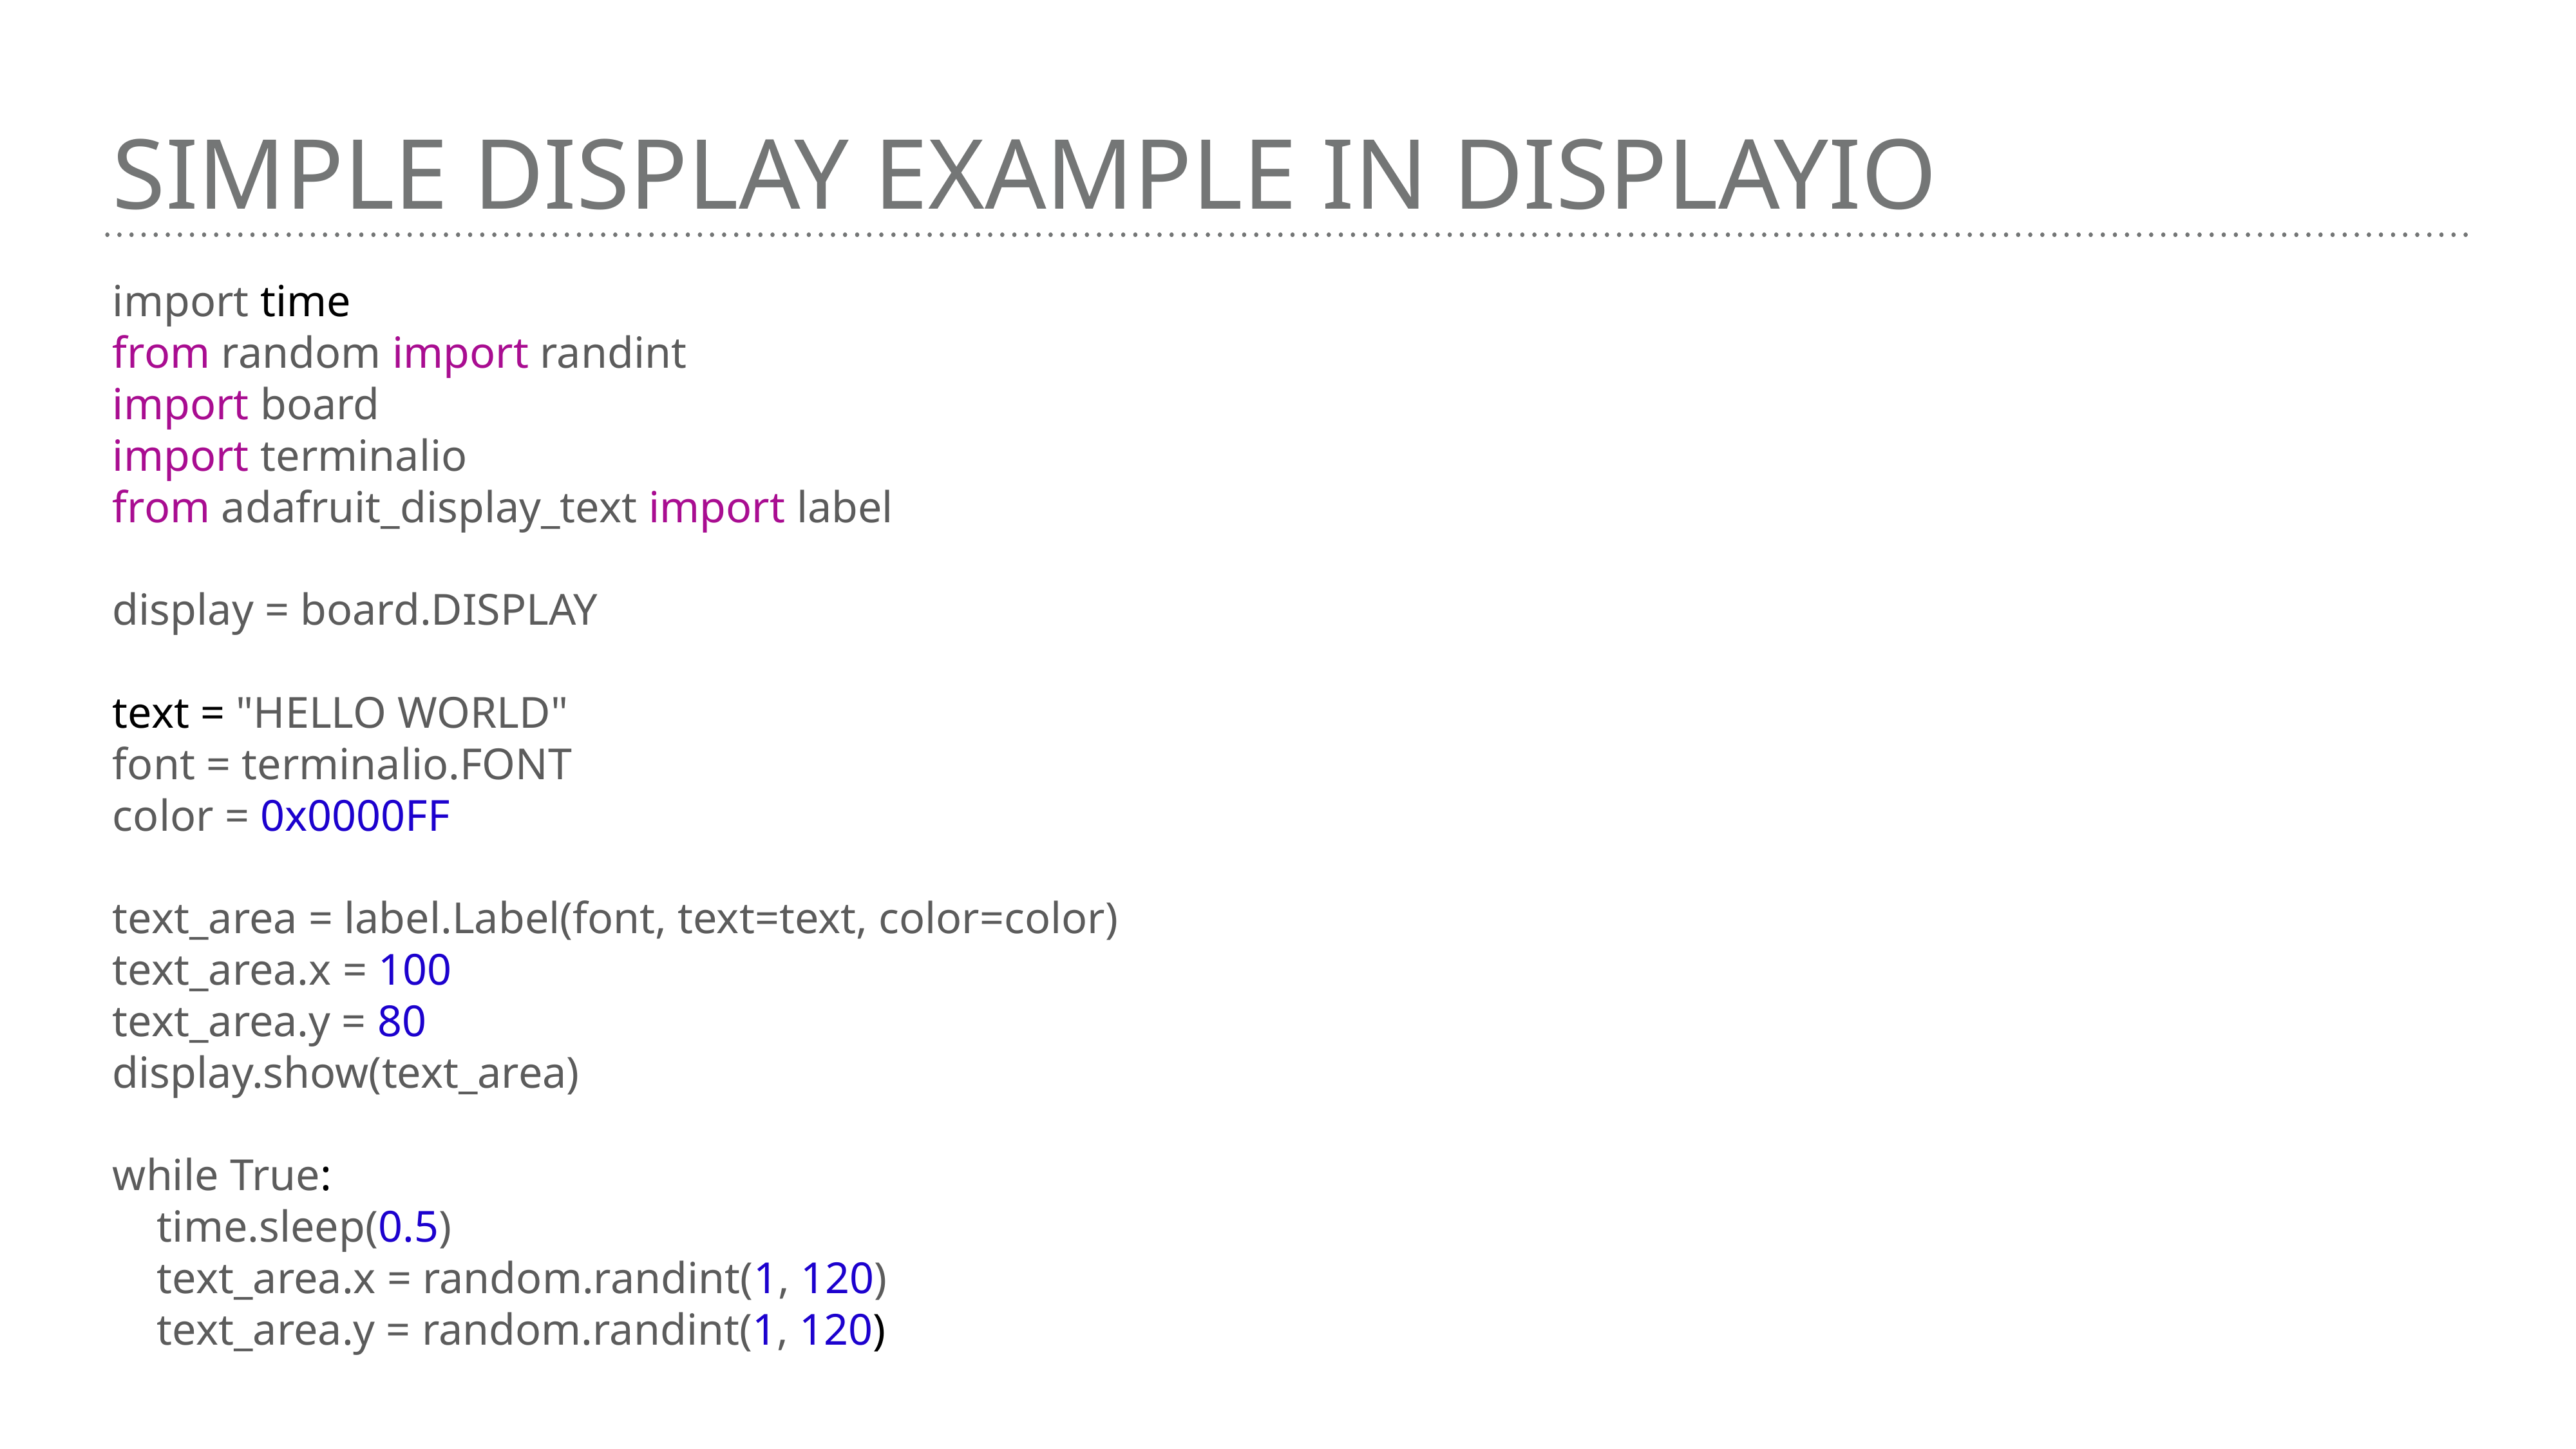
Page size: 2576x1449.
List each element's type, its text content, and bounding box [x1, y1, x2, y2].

title Simple display EXAMPLE in displayio [107, 107, 2469, 215]
list import time from random import randint import board import terminalio from adafruit_display_text import label display = board.DISPLAY text = "HELLO WORLD" font = terminalio.FONT color = 0x0000FF text_area = label.Label(font, text=text, color=color) text_area.x = 100 text_area.y = 80 display.show(text_area) while True: time.sleep(0.5) text_area.x = random.randint(1, 120) text_area.y = random.randint(1, 120) [107, 268, 2469, 1342]
